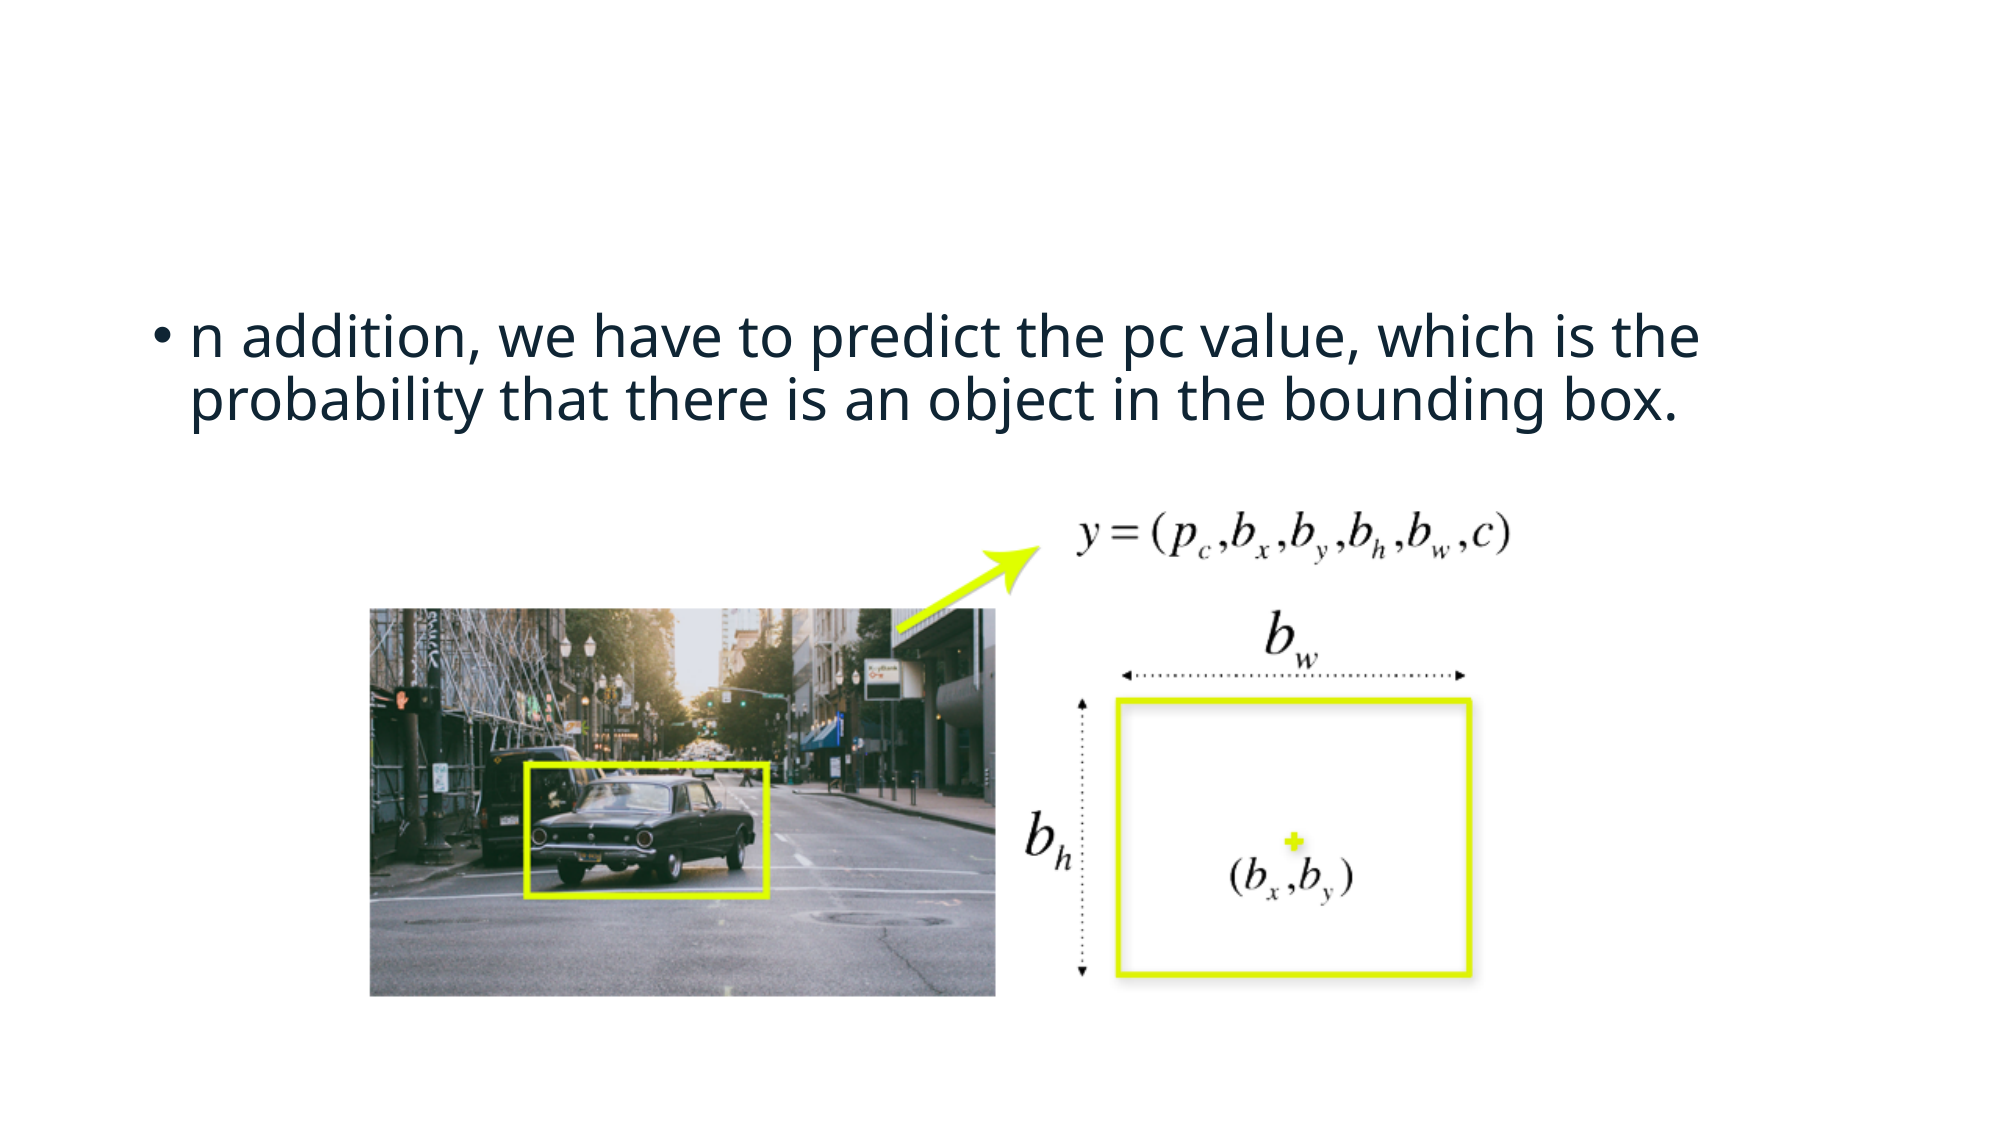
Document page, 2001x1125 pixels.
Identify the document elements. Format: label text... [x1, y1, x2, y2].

picture [306, 485, 1562, 1014]
list n addition, we have to predict the pc value, which is the probability that there is an object in the bounding box. [137, 299, 1863, 1014]
